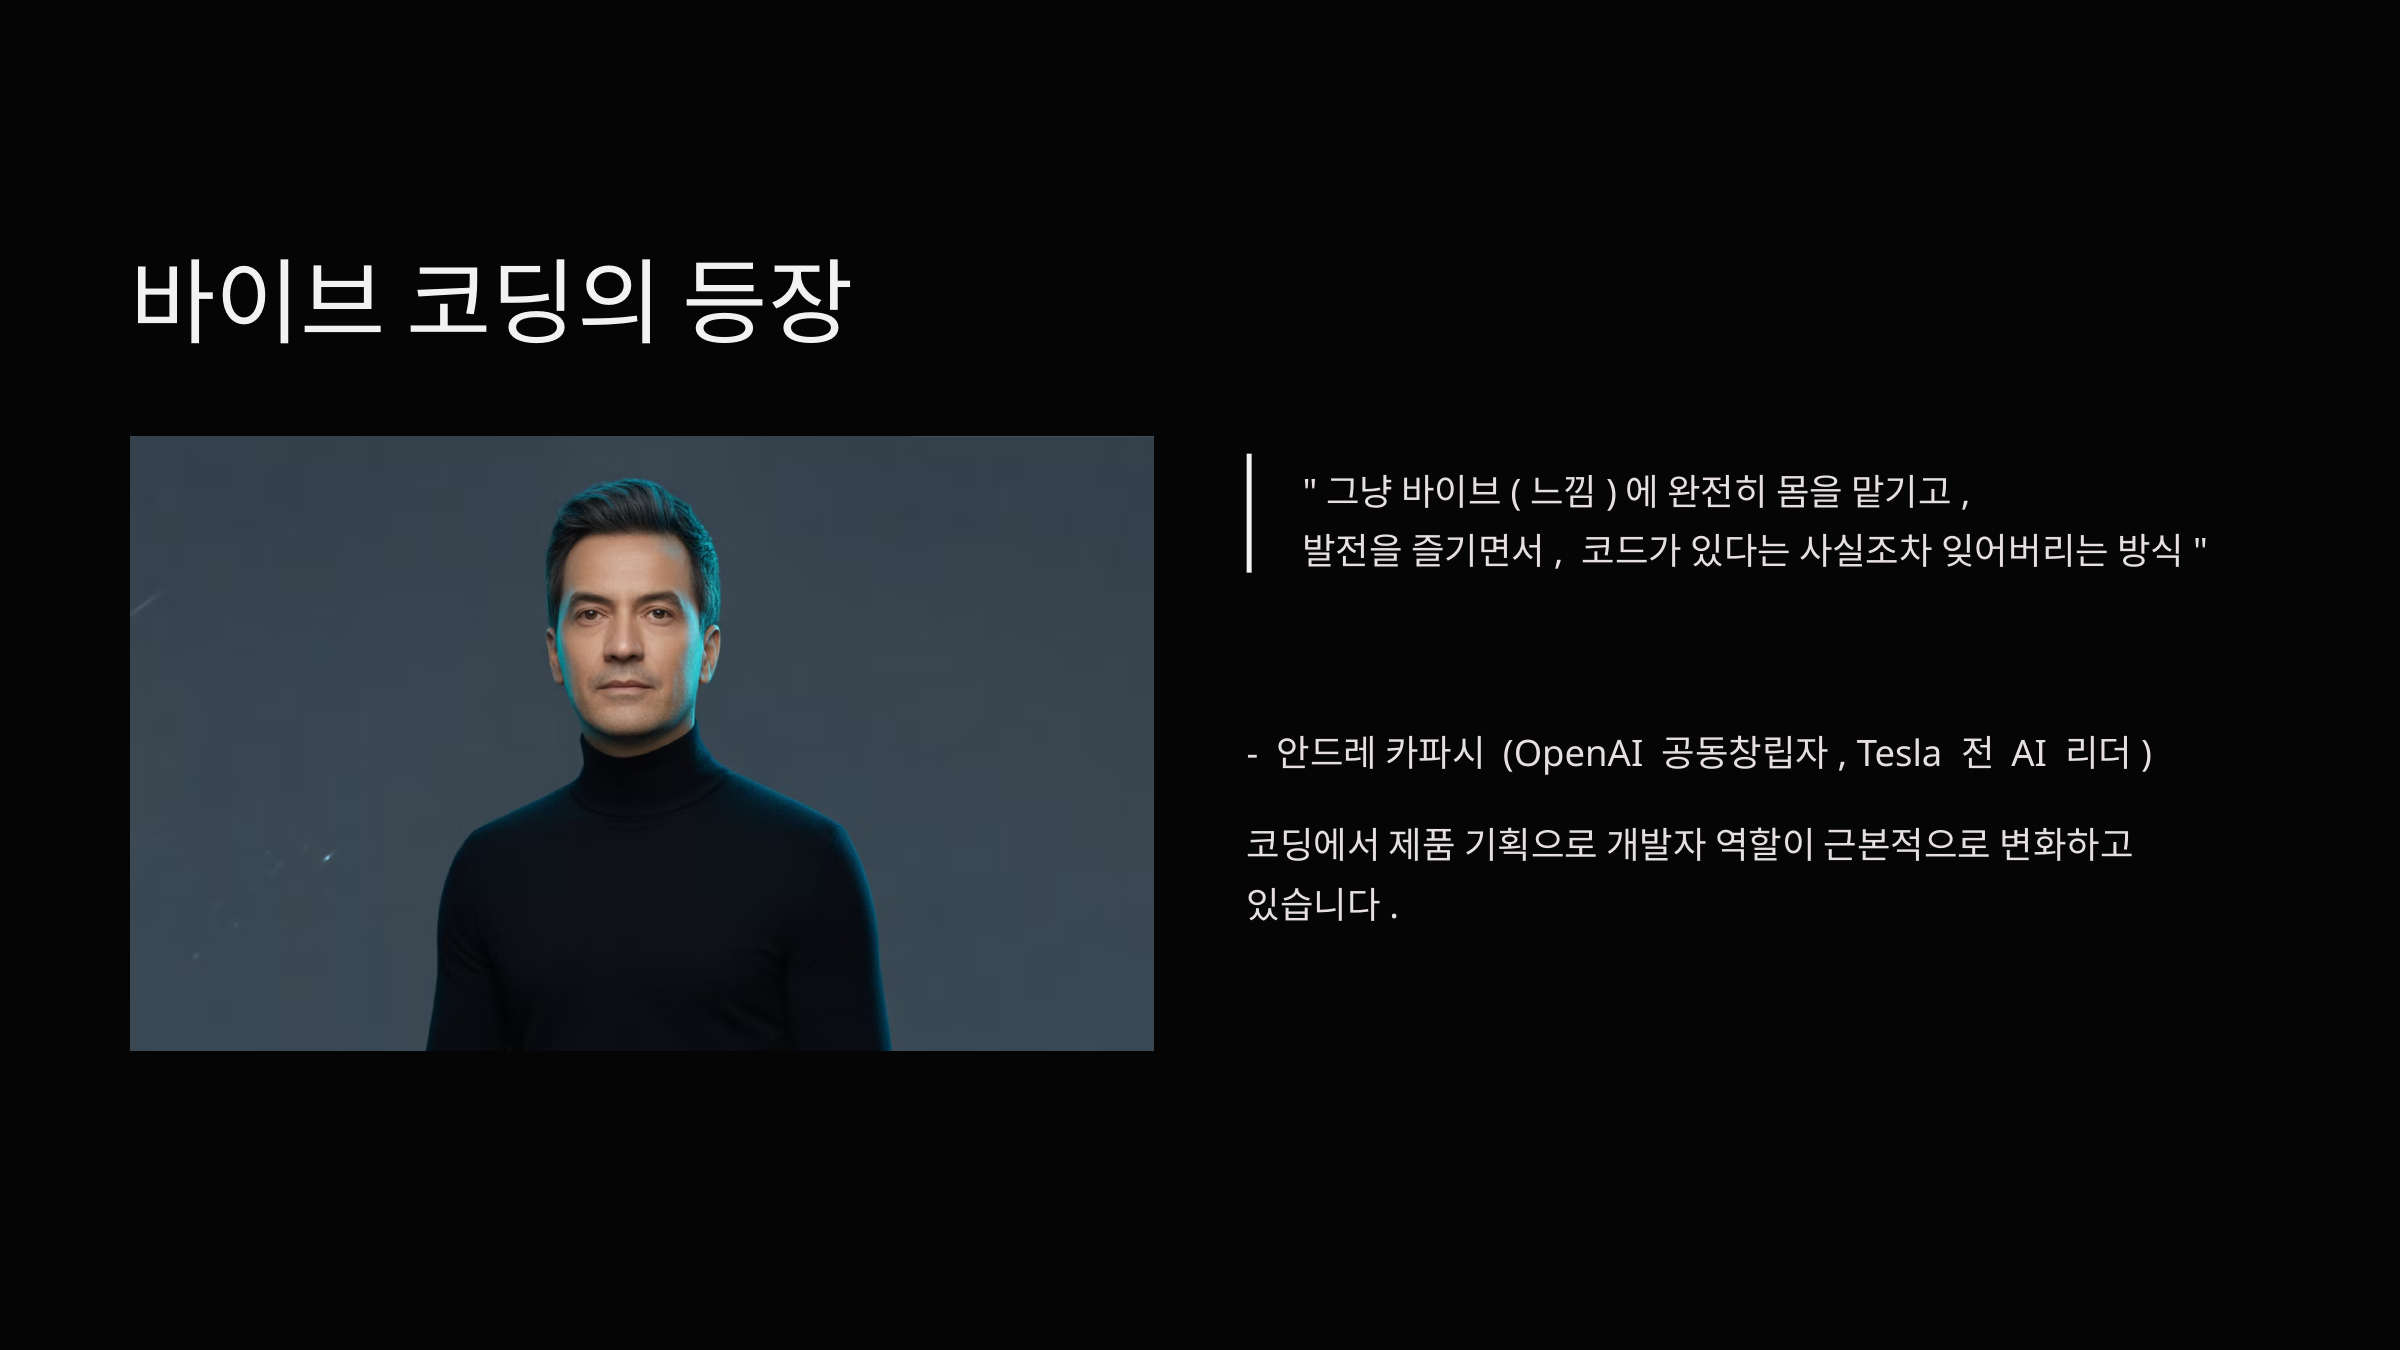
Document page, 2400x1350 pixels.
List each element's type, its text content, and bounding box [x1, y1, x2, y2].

picture [130, 436, 1155, 1051]
text_box - 안드레 카파시 (OpenAI 공동창립자, Tesla 전 AI 리더) [1246, 713, 2271, 774]
text_box 코딩에서 제품 기획으로 개발자 역할이 근본적으로 변화하고 있습니다. [1246, 806, 2271, 926]
text_box [1246, 453, 1252, 573]
text_box 바이브 코딩의 등장 [130, 239, 1061, 356]
text_box "그냥 바이브(느낌)에 완전히 몸을 맡기고, 발전을 즐기면서, 코드가 있다는 사실조차 잊어버리는 방식" [1302, 453, 2371, 573]
